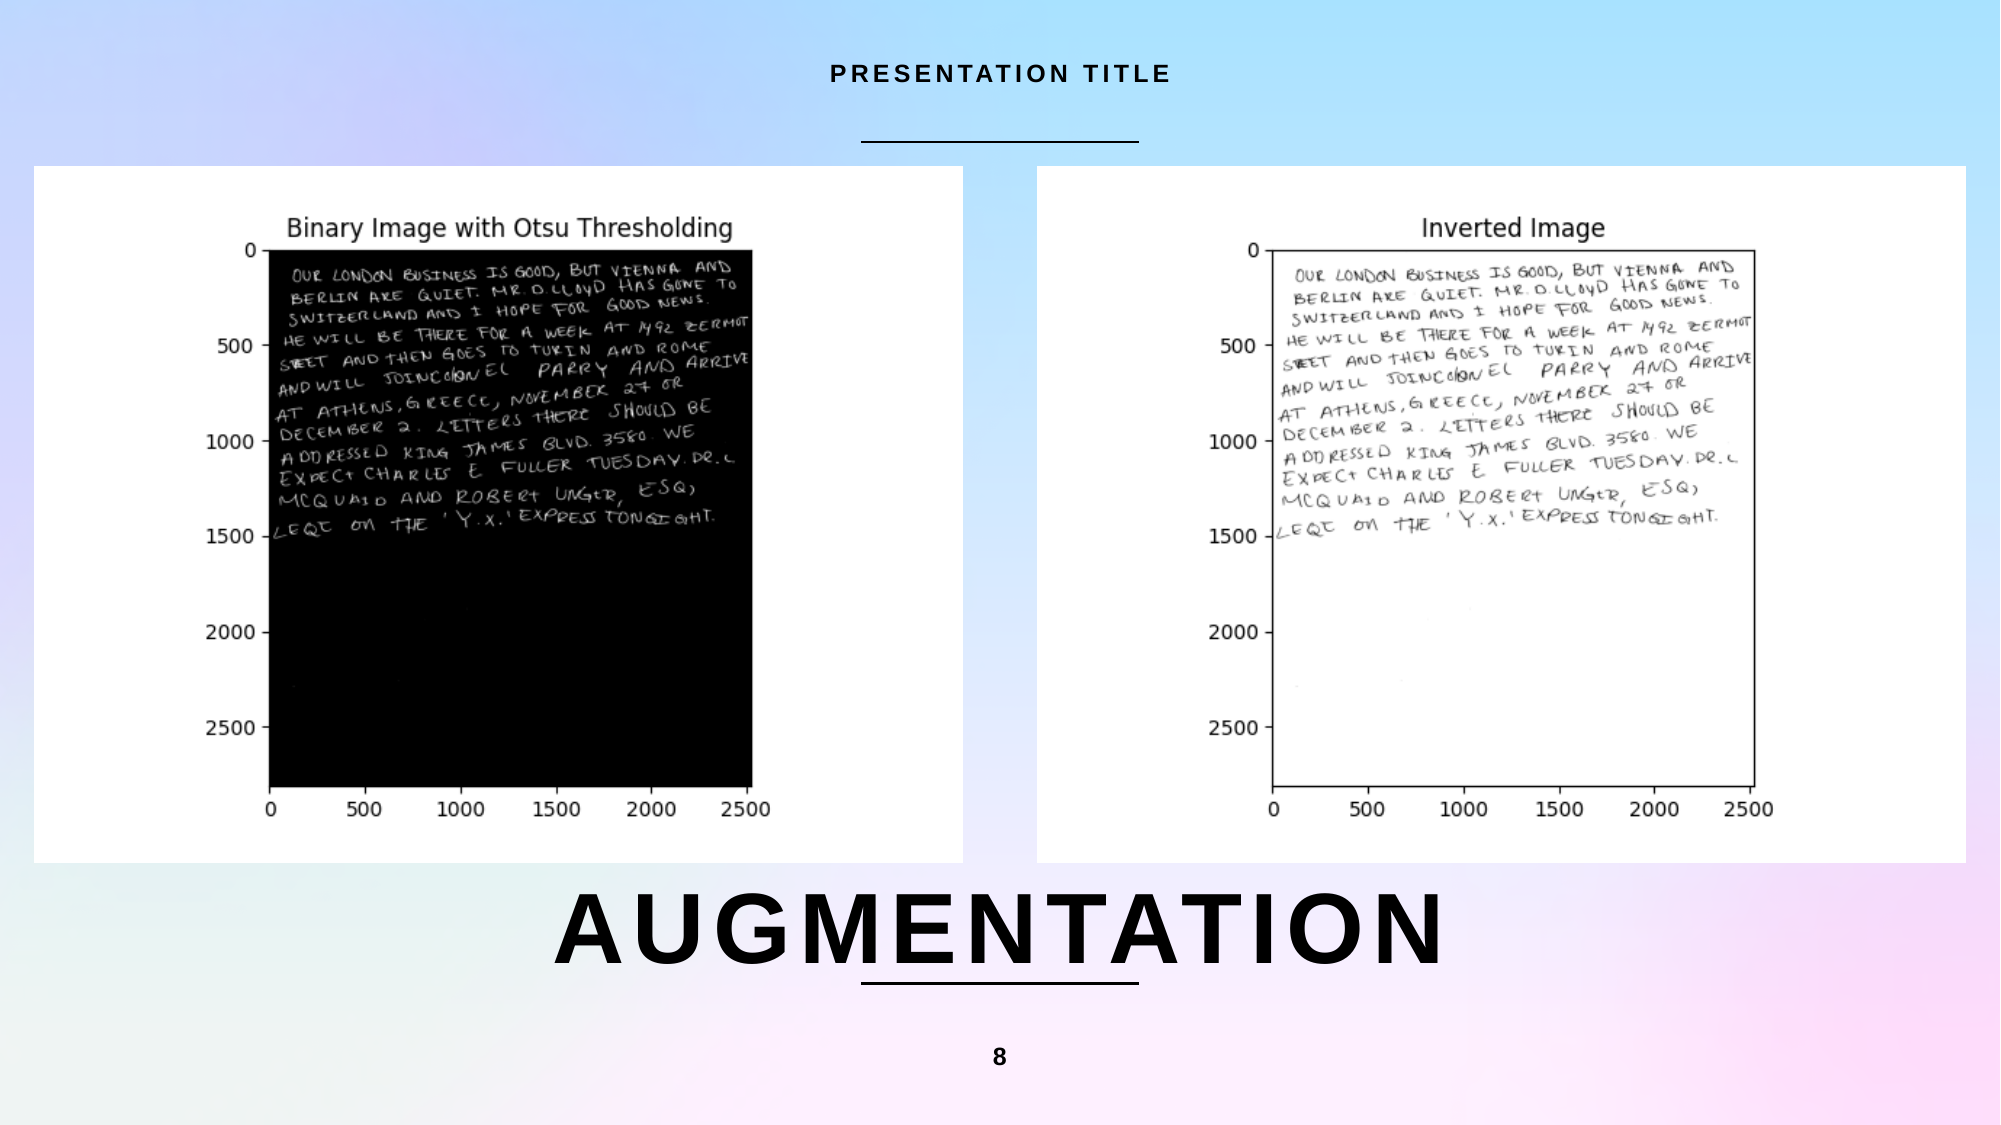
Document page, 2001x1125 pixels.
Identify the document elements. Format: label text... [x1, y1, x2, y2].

footer PRESENTATION TITLE [662, 1, 1338, 143]
picture [0, 0, 2000, 1125]
slide_number 8 [662, 1046, 1338, 1125]
title augmentation [99, 787, 1900, 1046]
